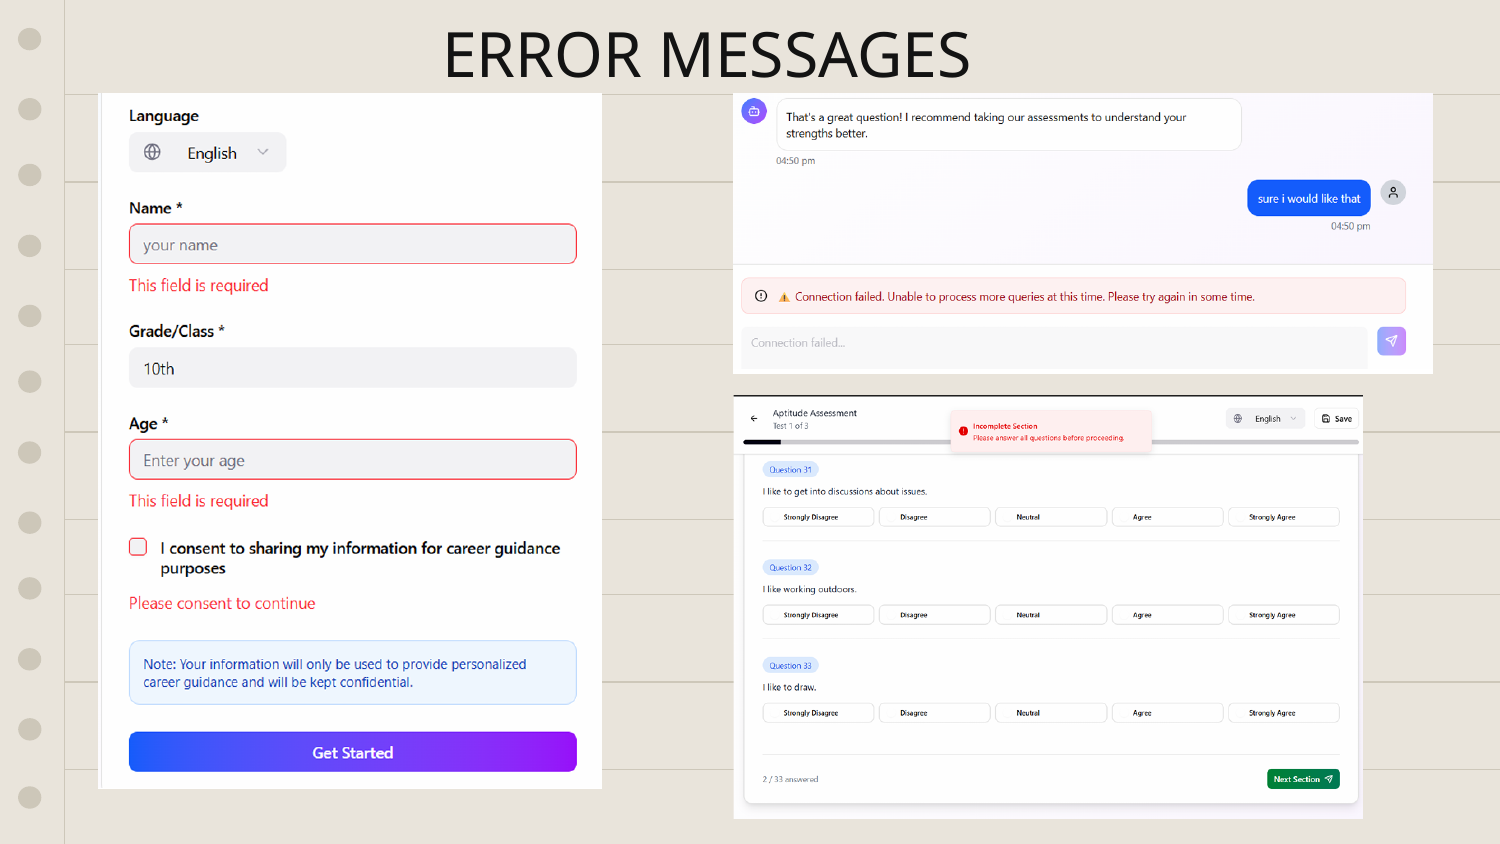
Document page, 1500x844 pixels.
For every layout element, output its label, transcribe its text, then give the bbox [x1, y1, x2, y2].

picture [733, 395, 1364, 819]
title ERROR MESSAGES [98, 0, 1317, 115]
picture [733, 93, 1433, 374]
picture [97, 93, 602, 790]
